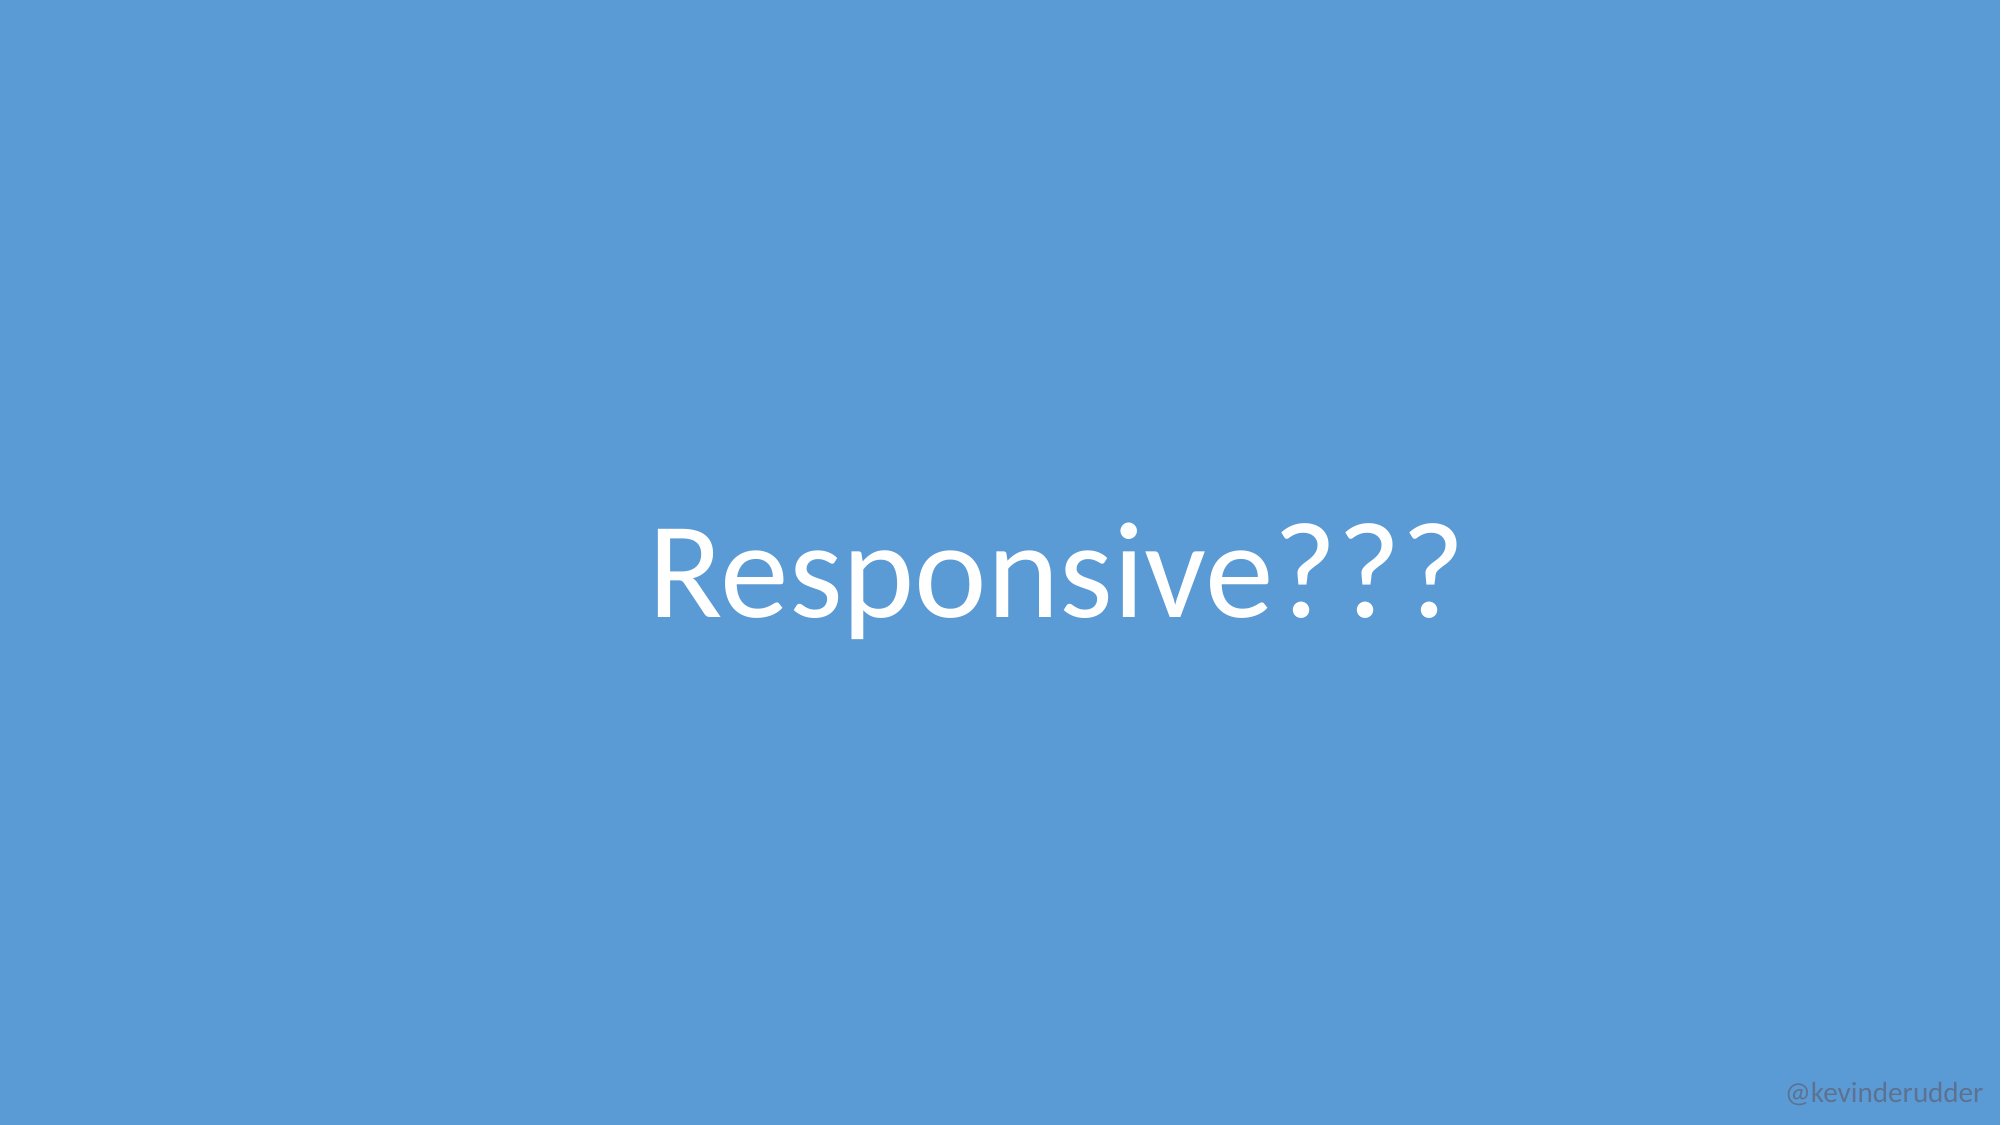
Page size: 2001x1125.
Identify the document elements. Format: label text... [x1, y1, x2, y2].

text_box Responsive??? [307, 509, 1808, 616]
